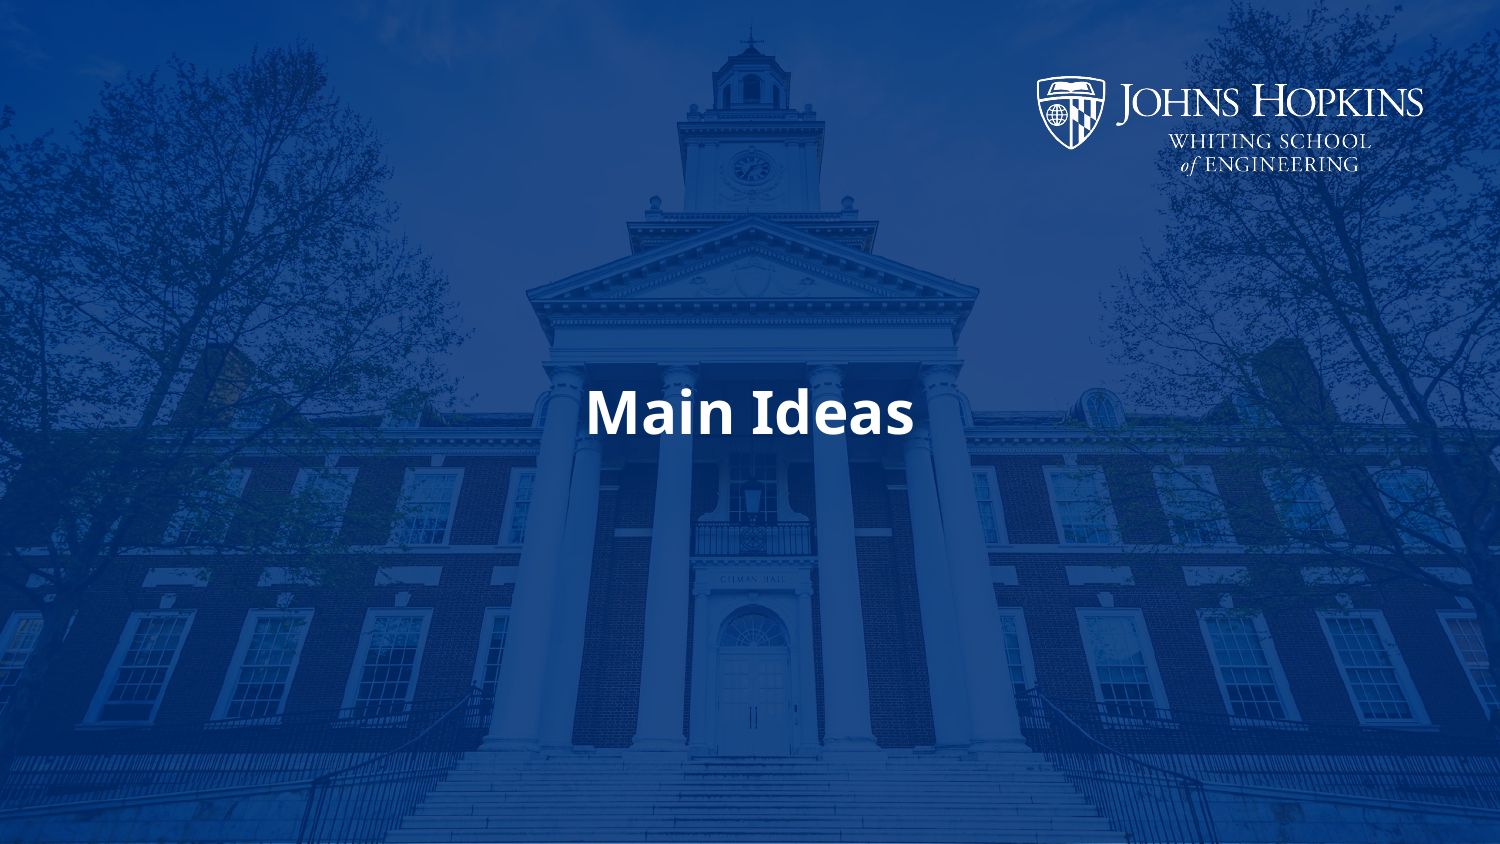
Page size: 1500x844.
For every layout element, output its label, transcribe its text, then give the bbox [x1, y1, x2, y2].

title Main Ideas [76, 367, 1424, 457]
picture [1033, 73, 1424, 176]
